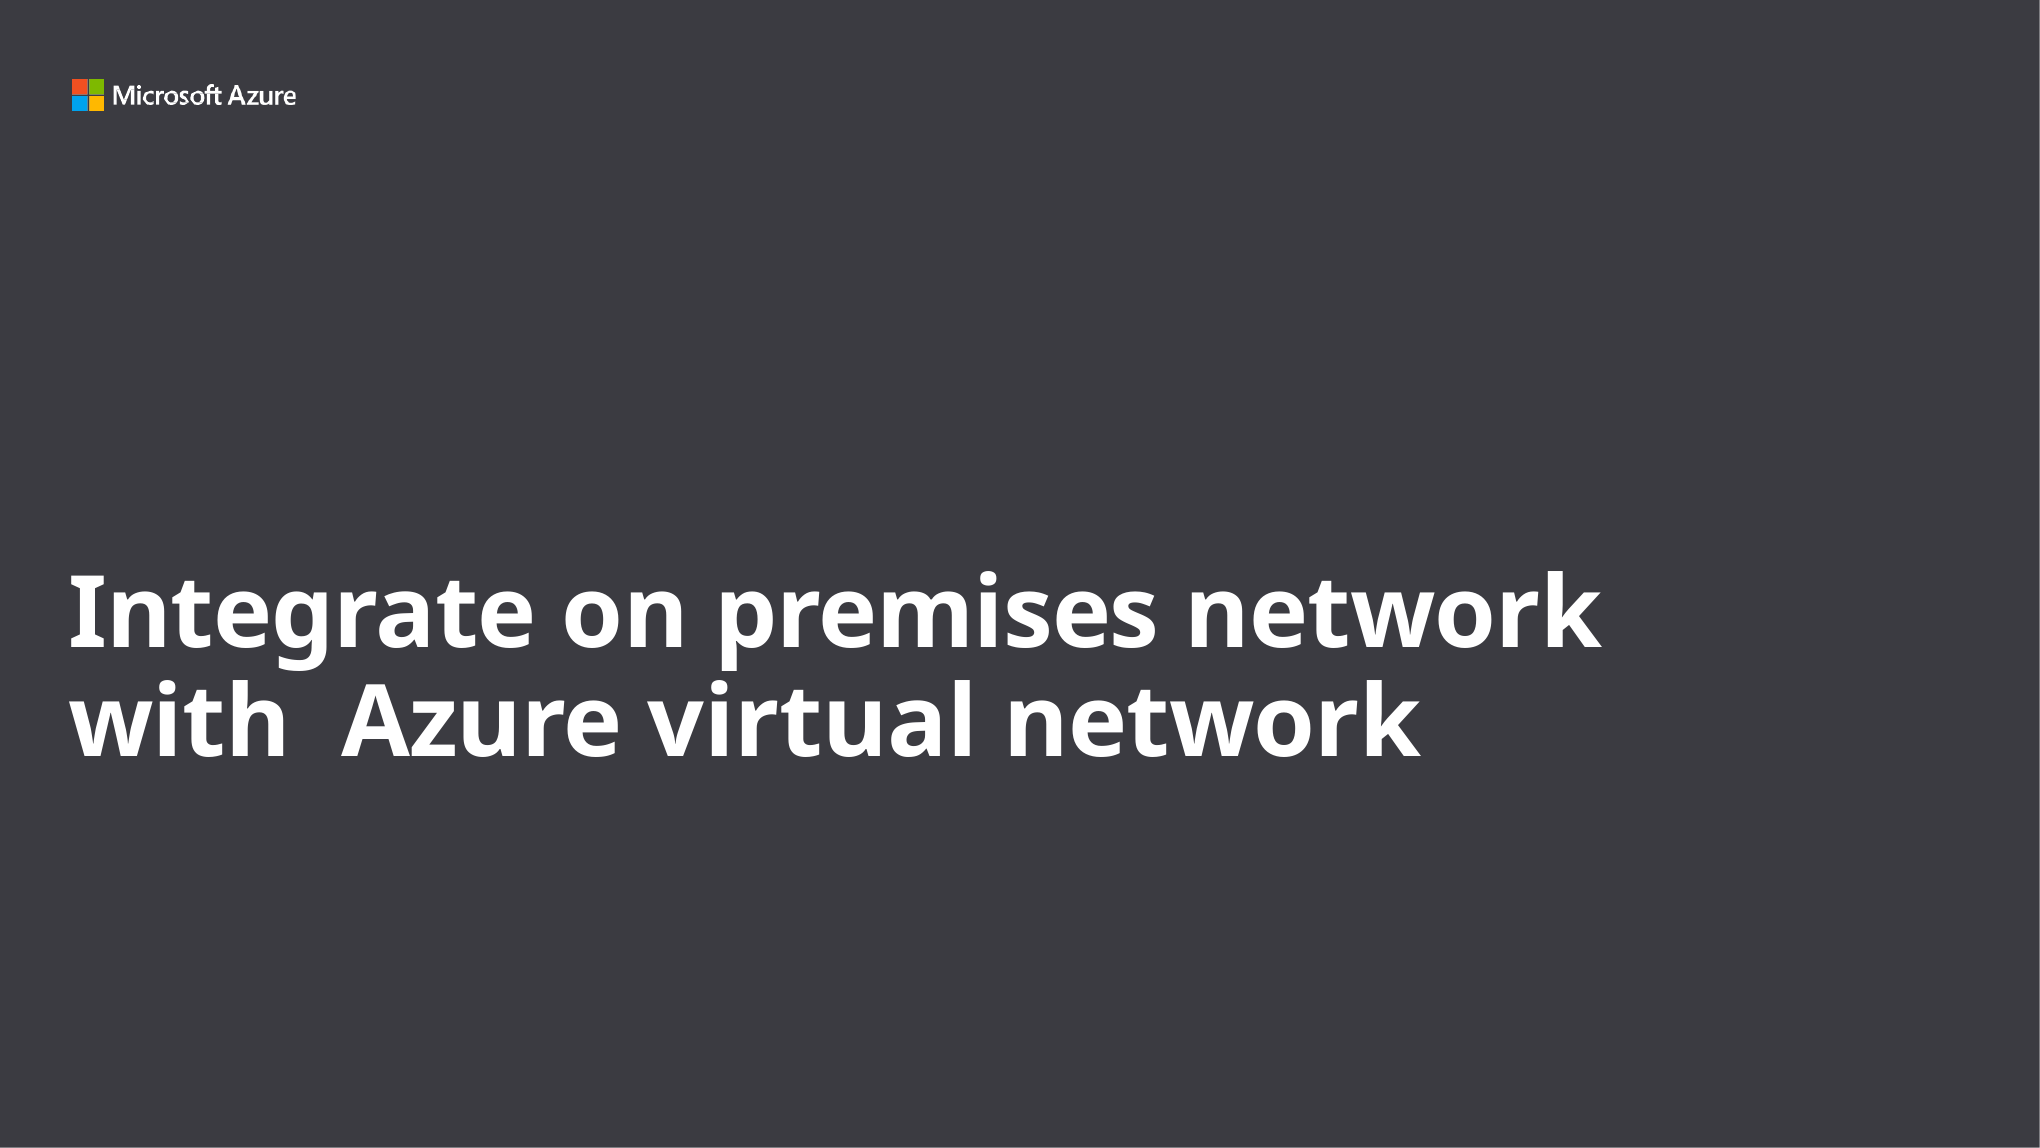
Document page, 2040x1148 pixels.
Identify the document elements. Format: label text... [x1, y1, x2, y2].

text_box [227, 85, 296, 105]
text_box [190, 84, 222, 105]
text_box [72, 79, 104, 111]
title Integrate on premises network with Azure virtual network [66, 544, 1651, 777]
text_box [0, 0, 2040, 1148]
text_box [113, 85, 135, 105]
text_box [142, 90, 154, 105]
text_box [156, 90, 189, 105]
text_box [137, 90, 141, 105]
